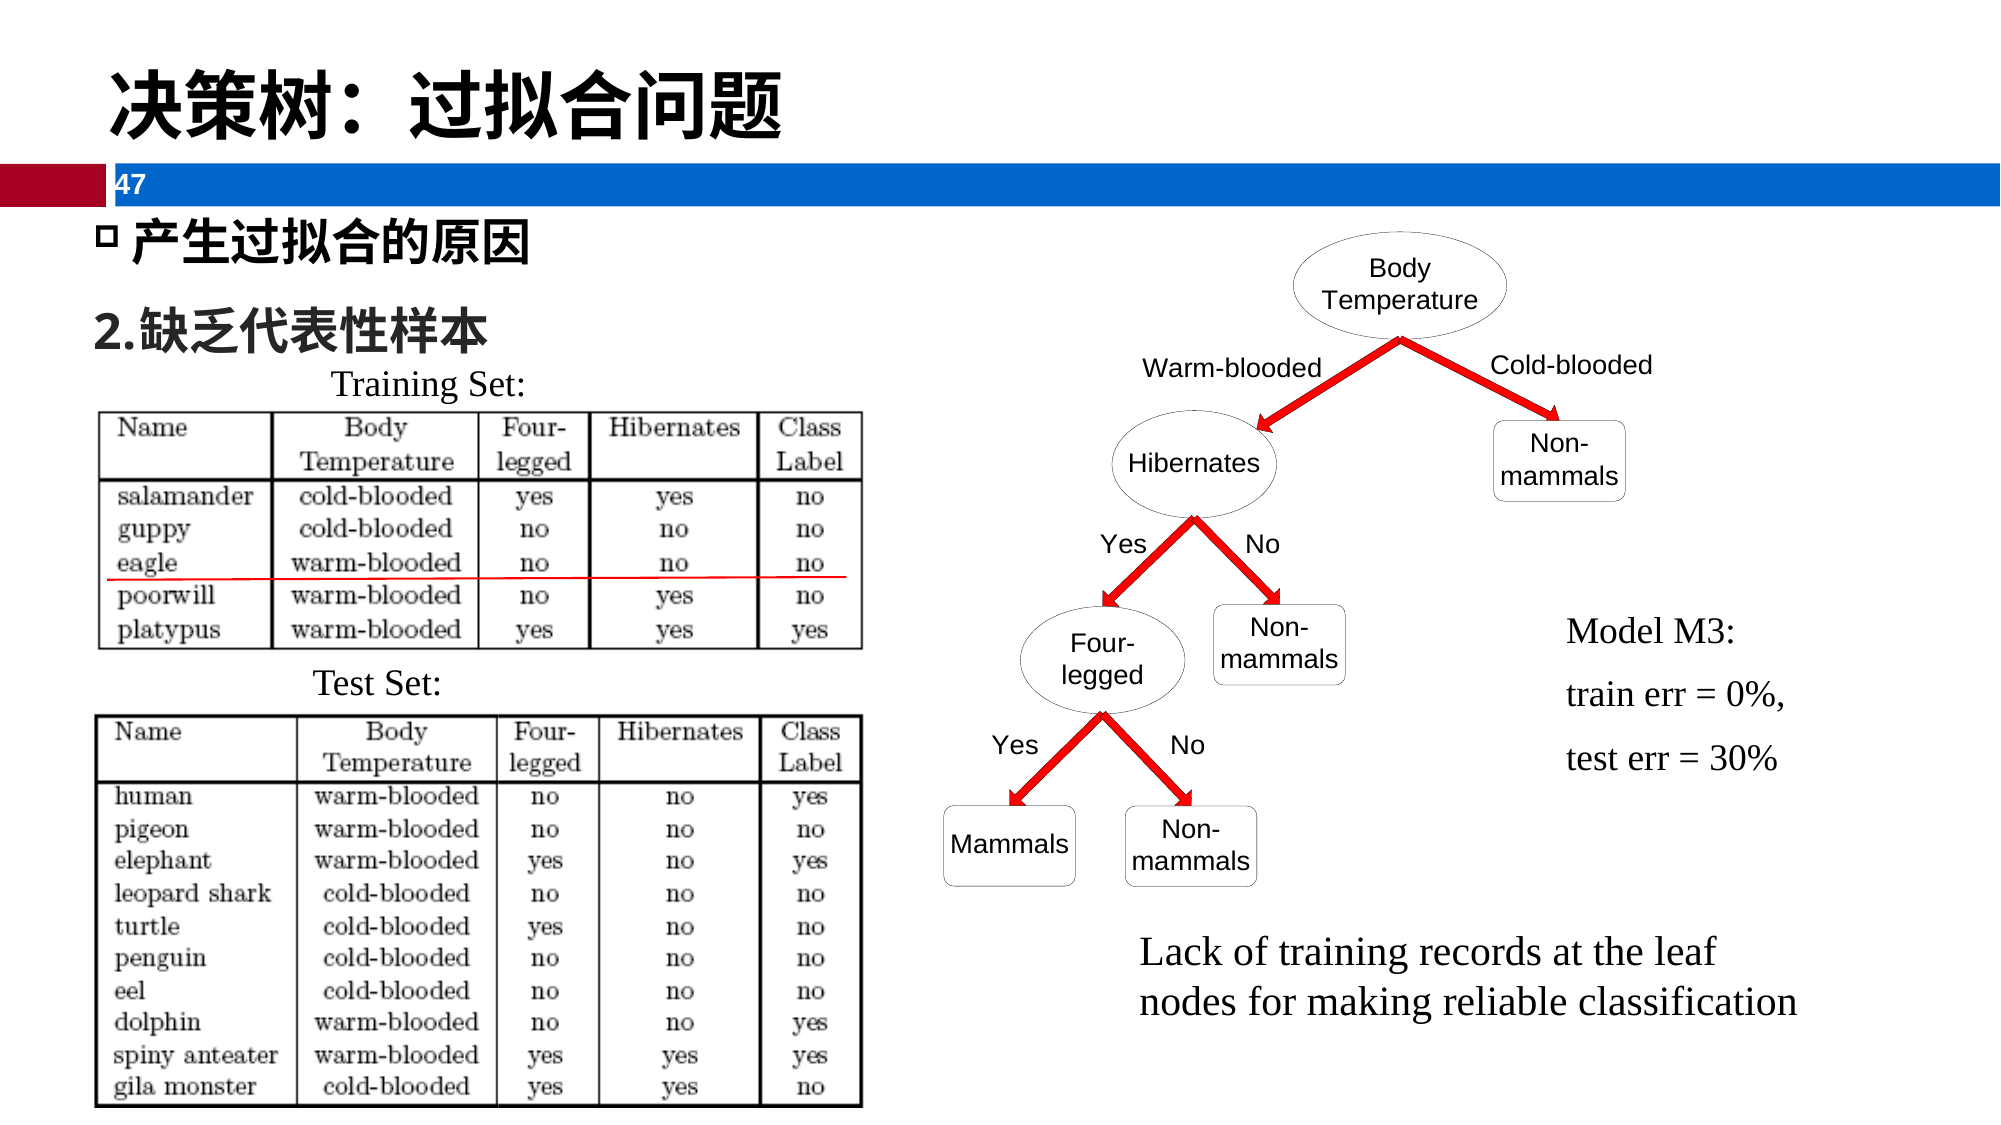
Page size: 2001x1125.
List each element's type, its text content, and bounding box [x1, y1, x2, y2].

text_box 产生过拟合的原因 缺乏代表性样本 [78, 203, 1467, 999]
text_box Training Set: [315, 351, 691, 406]
text_box Model M3: train err = 0%, test err = 30% [1659, 598, 1931, 856]
text_box 决策树：过拟合问题 [93, 47, 1258, 160]
text_box Lack of training records at the leaf nodes for making reliable classification [1124, 916, 1816, 1091]
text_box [92, 711, 868, 1109]
text_box 好瓜 [105, 580, 848, 586]
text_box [106, 576, 847, 580]
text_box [942, 230, 1655, 889]
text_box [92, 407, 868, 652]
text_box Test Set: [297, 660, 673, 709]
